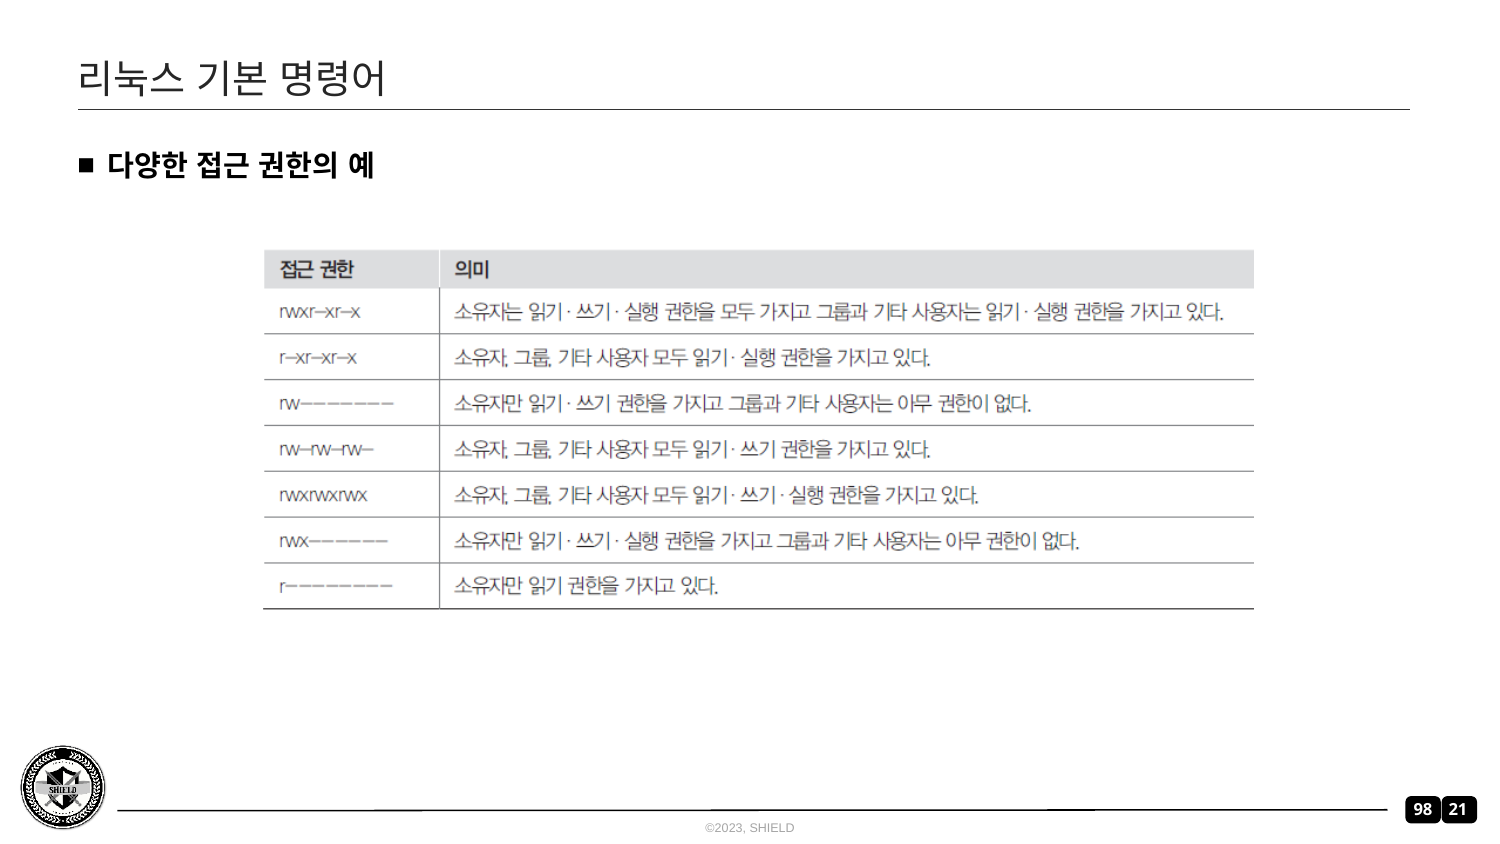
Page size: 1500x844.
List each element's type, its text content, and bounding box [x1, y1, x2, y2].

picture [18, 743, 107, 831]
picture [262, 246, 1255, 613]
title 리눅스 기본 명령어 [62, 46, 1438, 110]
list 다양한 접근 권한의 예 [62, 121, 1438, 760]
